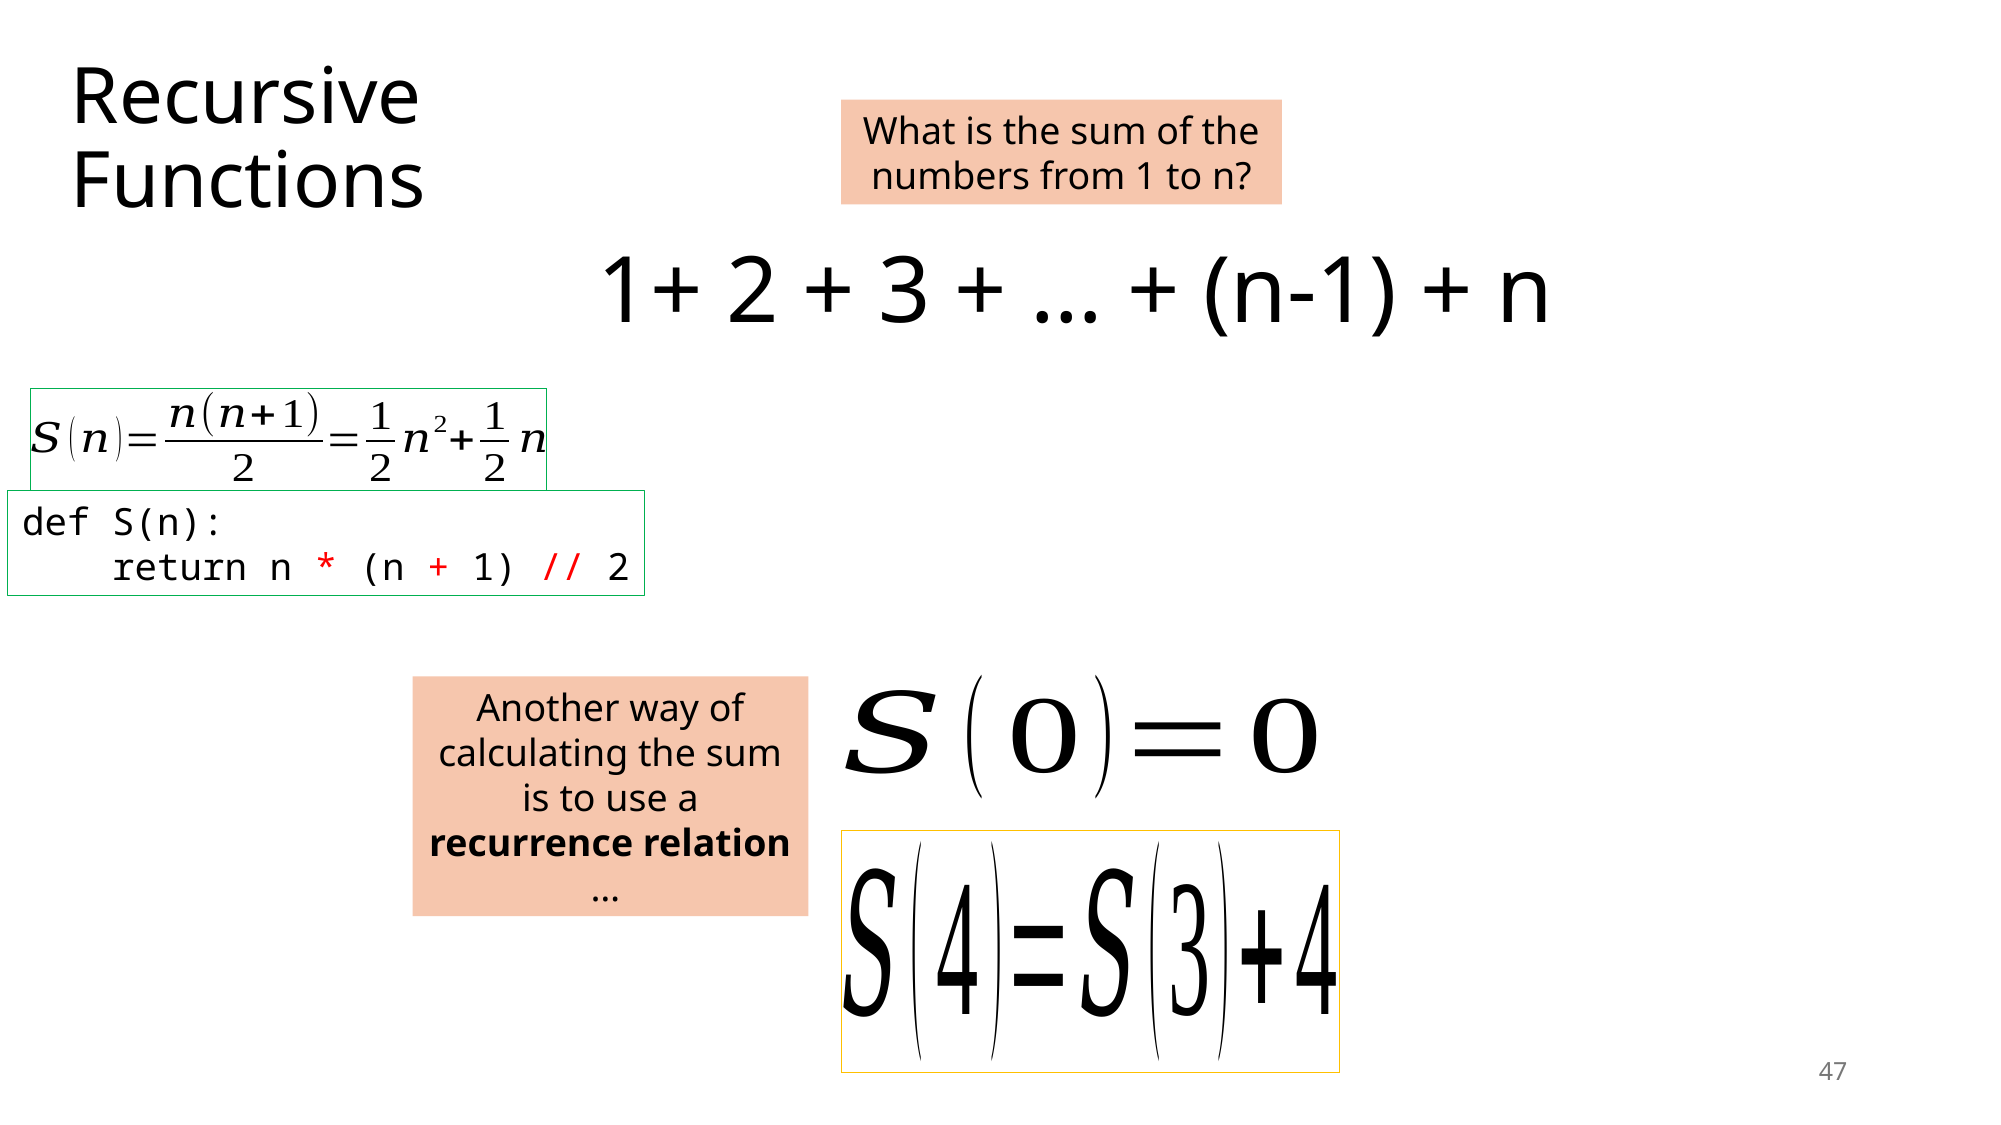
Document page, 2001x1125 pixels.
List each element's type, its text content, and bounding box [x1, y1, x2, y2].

slide_number 47 [1412, 1042, 1863, 1103]
text_box What is the sum of the numbers from 1 to n? [841, 99, 1282, 205]
text_box 1+ 2 + 3 + … + (n-1) + n [582, 223, 1570, 349]
text_box Another way of calculating the sum is to use a recurrence relation … [412, 676, 809, 917]
text_box def S(n): return n * (n + 1) // 2 [7, 490, 645, 595]
title Recursive Functions [55, 31, 462, 249]
